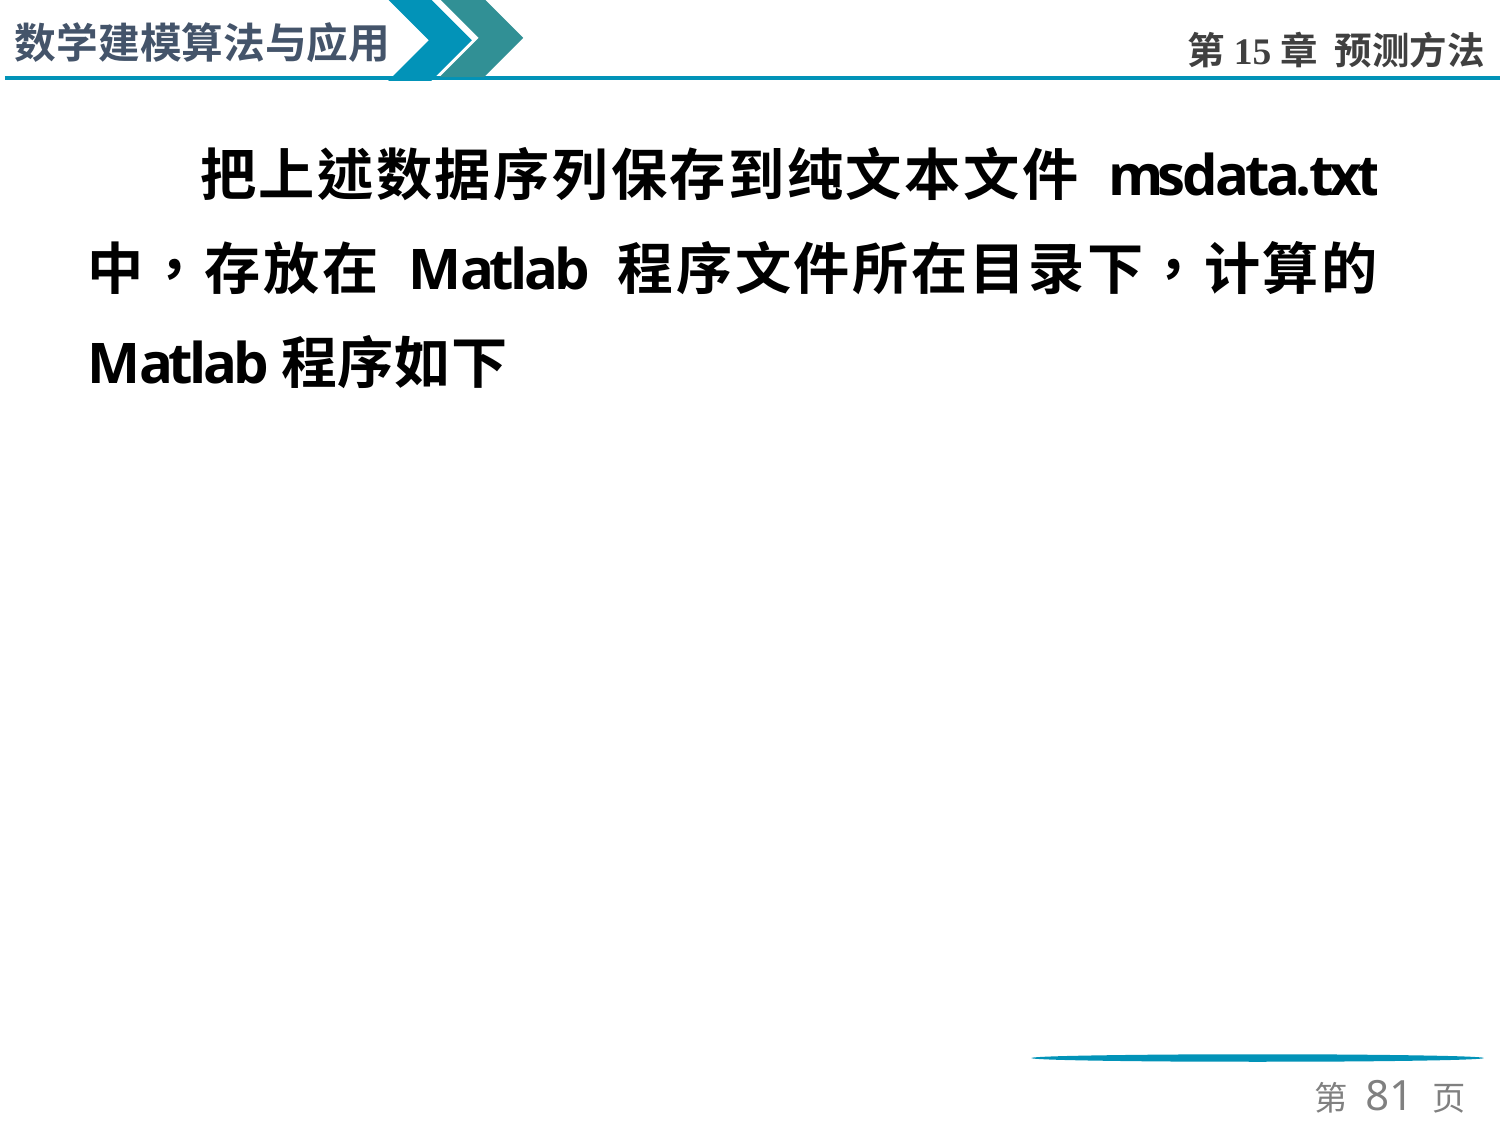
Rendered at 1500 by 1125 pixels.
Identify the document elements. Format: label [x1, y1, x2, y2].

text_box [87, 131, 1377, 594]
